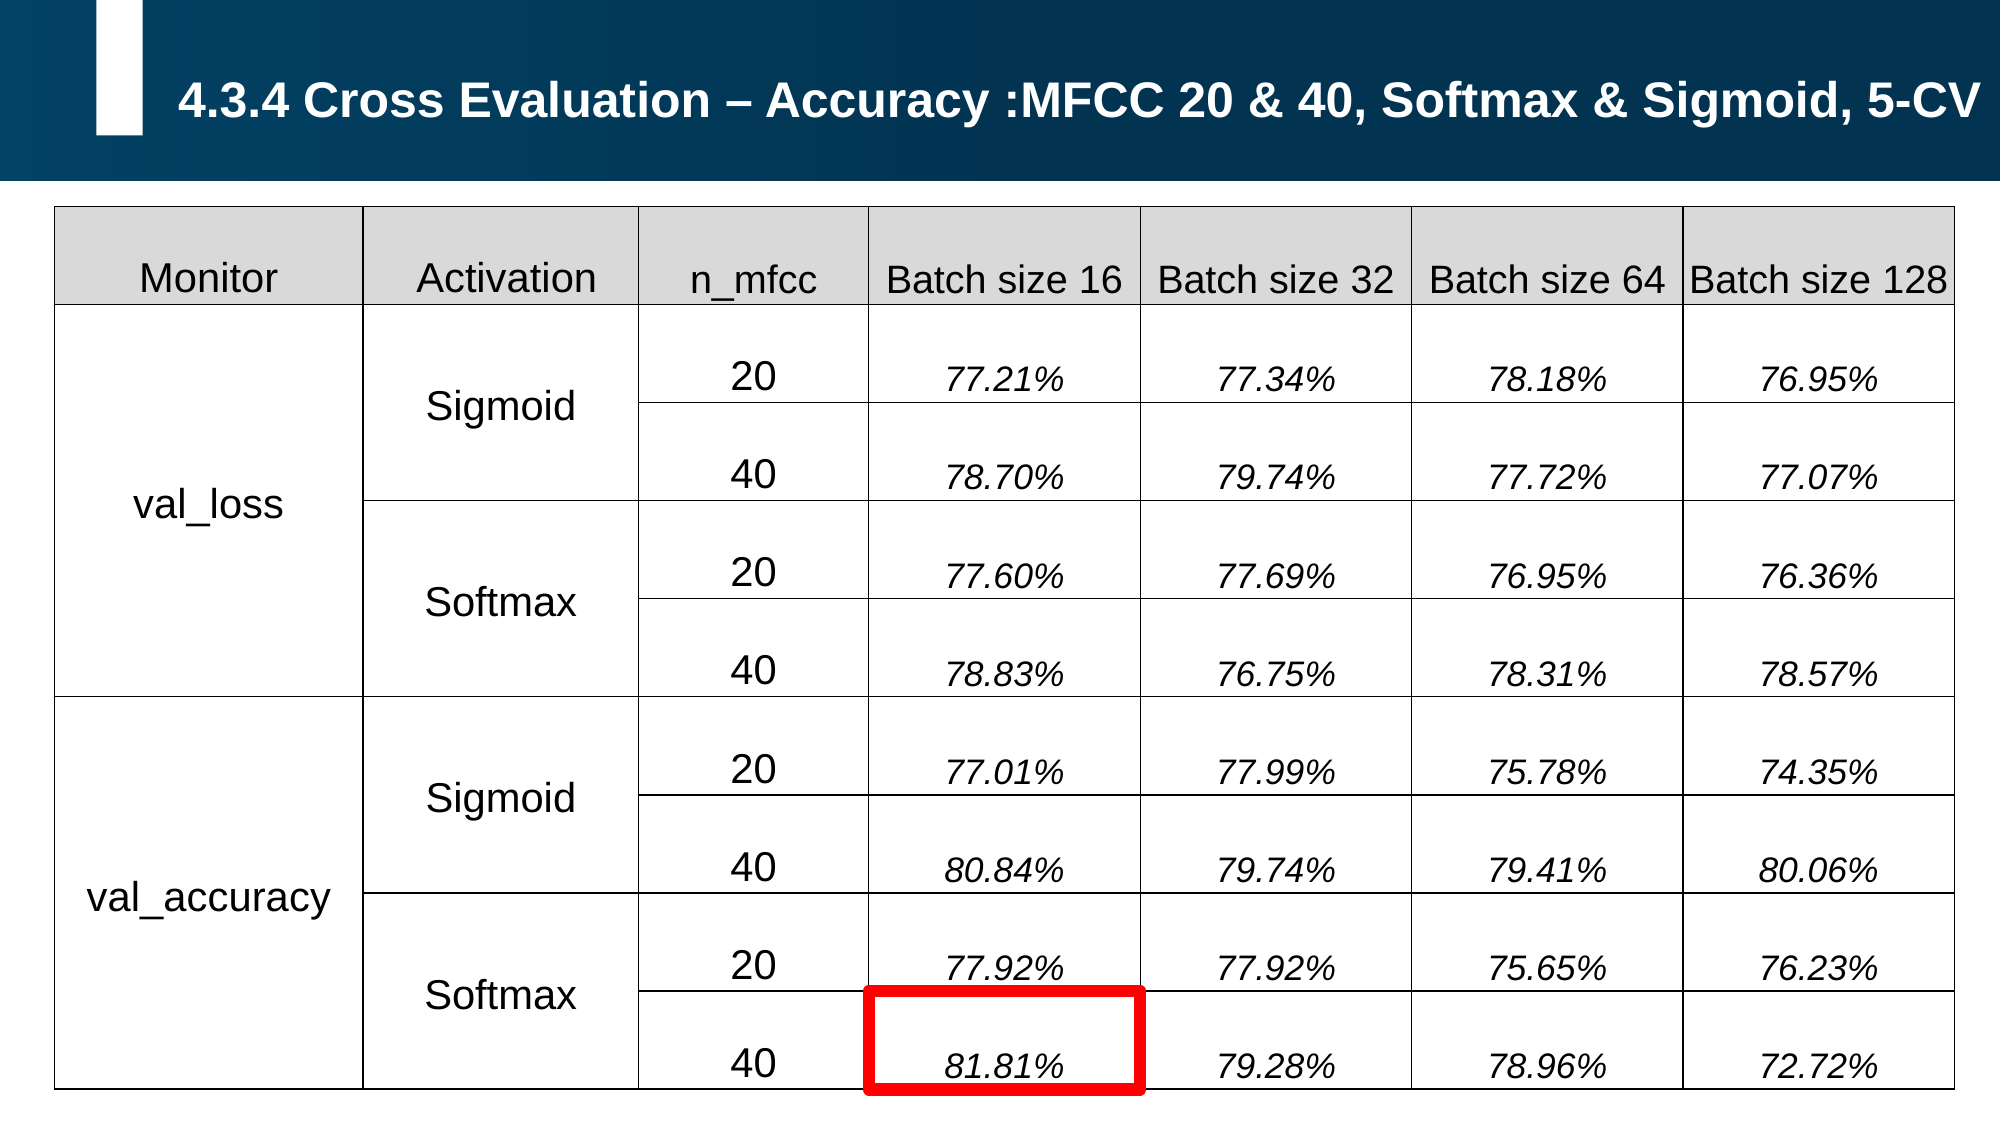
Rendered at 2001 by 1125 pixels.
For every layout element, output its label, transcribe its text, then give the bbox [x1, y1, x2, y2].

table_cell 75.78% [1412, 697, 1682, 794]
table_cell 76.75% [1141, 599, 1411, 696]
table_cell 20 [639, 894, 868, 990]
table_cell 79.74% [1141, 403, 1411, 500]
table_cell 78.57% [1684, 599, 1954, 696]
table_cell 78.70% [869, 403, 1140, 500]
table_cell 77.01% [869, 697, 1140, 794]
table_cell 77.92% [1141, 894, 1411, 990]
table_cell 77.72% [1412, 403, 1682, 500]
table_cell 78.18% [1412, 305, 1682, 402]
table_cell 72.72% [1684, 992, 1954, 1088]
table_cell val_loss [55, 305, 362, 696]
table_cell 20 [639, 501, 868, 598]
table_header n_mfcc [639, 207, 868, 304]
table_cell 78.83% [869, 599, 1140, 696]
table_cell Softmax [364, 894, 638, 1088]
table_header Batch size 16 [869, 207, 1140, 304]
table_cell 77.92% [869, 894, 1140, 990]
table_cell 76.36% [1684, 501, 1954, 598]
table_cell 40 [639, 403, 868, 500]
table_cell 20 [639, 305, 868, 402]
table_cell Sigmoid [364, 305, 638, 500]
table_cell 79.74% [1141, 796, 1411, 892]
table_cell 78.96% [1412, 992, 1682, 1088]
table_header Monitor [55, 207, 362, 304]
text_box [868, 991, 1141, 1090]
table_cell 74.35% [1684, 697, 1954, 794]
table_cell 79.41% [1412, 796, 1682, 892]
table_cell 77.21% [869, 305, 1140, 402]
table_cell 40 [639, 796, 868, 892]
table_cell 40 [639, 992, 868, 1088]
table_cell 76.95% [1684, 305, 1954, 402]
table_cell 80.06% [1684, 796, 1954, 892]
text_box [0, 0, 2000, 181]
table_cell 76.95% [1412, 501, 1682, 598]
table_cell 77.07% [1684, 403, 1954, 500]
table_cell 77.69% [1141, 501, 1411, 598]
table_cell 77.60% [869, 501, 1140, 598]
table_cell 77.99% [1141, 697, 1411, 794]
table_cell 77.34% [1141, 305, 1411, 402]
table_header Batch size 32 [1141, 207, 1411, 304]
table_cell Softmax [364, 501, 638, 696]
table_cell 78.31% [1412, 599, 1682, 696]
table_cell 79.28% [1141, 992, 1411, 1088]
table_cell 40 [639, 599, 868, 696]
table_header Activation [364, 207, 638, 304]
table_cell 76.23% [1684, 894, 1954, 990]
table_cell Sigmoid [364, 697, 638, 892]
table_cell val_accuracy [55, 697, 362, 1088]
table_cell 80.84% [869, 796, 1140, 892]
table_cell 20 [639, 697, 868, 794]
table_header Batch size 64 [1412, 207, 1682, 304]
table_header Batch size 128 [1684, 207, 1954, 304]
table_cell 75.65% [1412, 894, 1682, 990]
